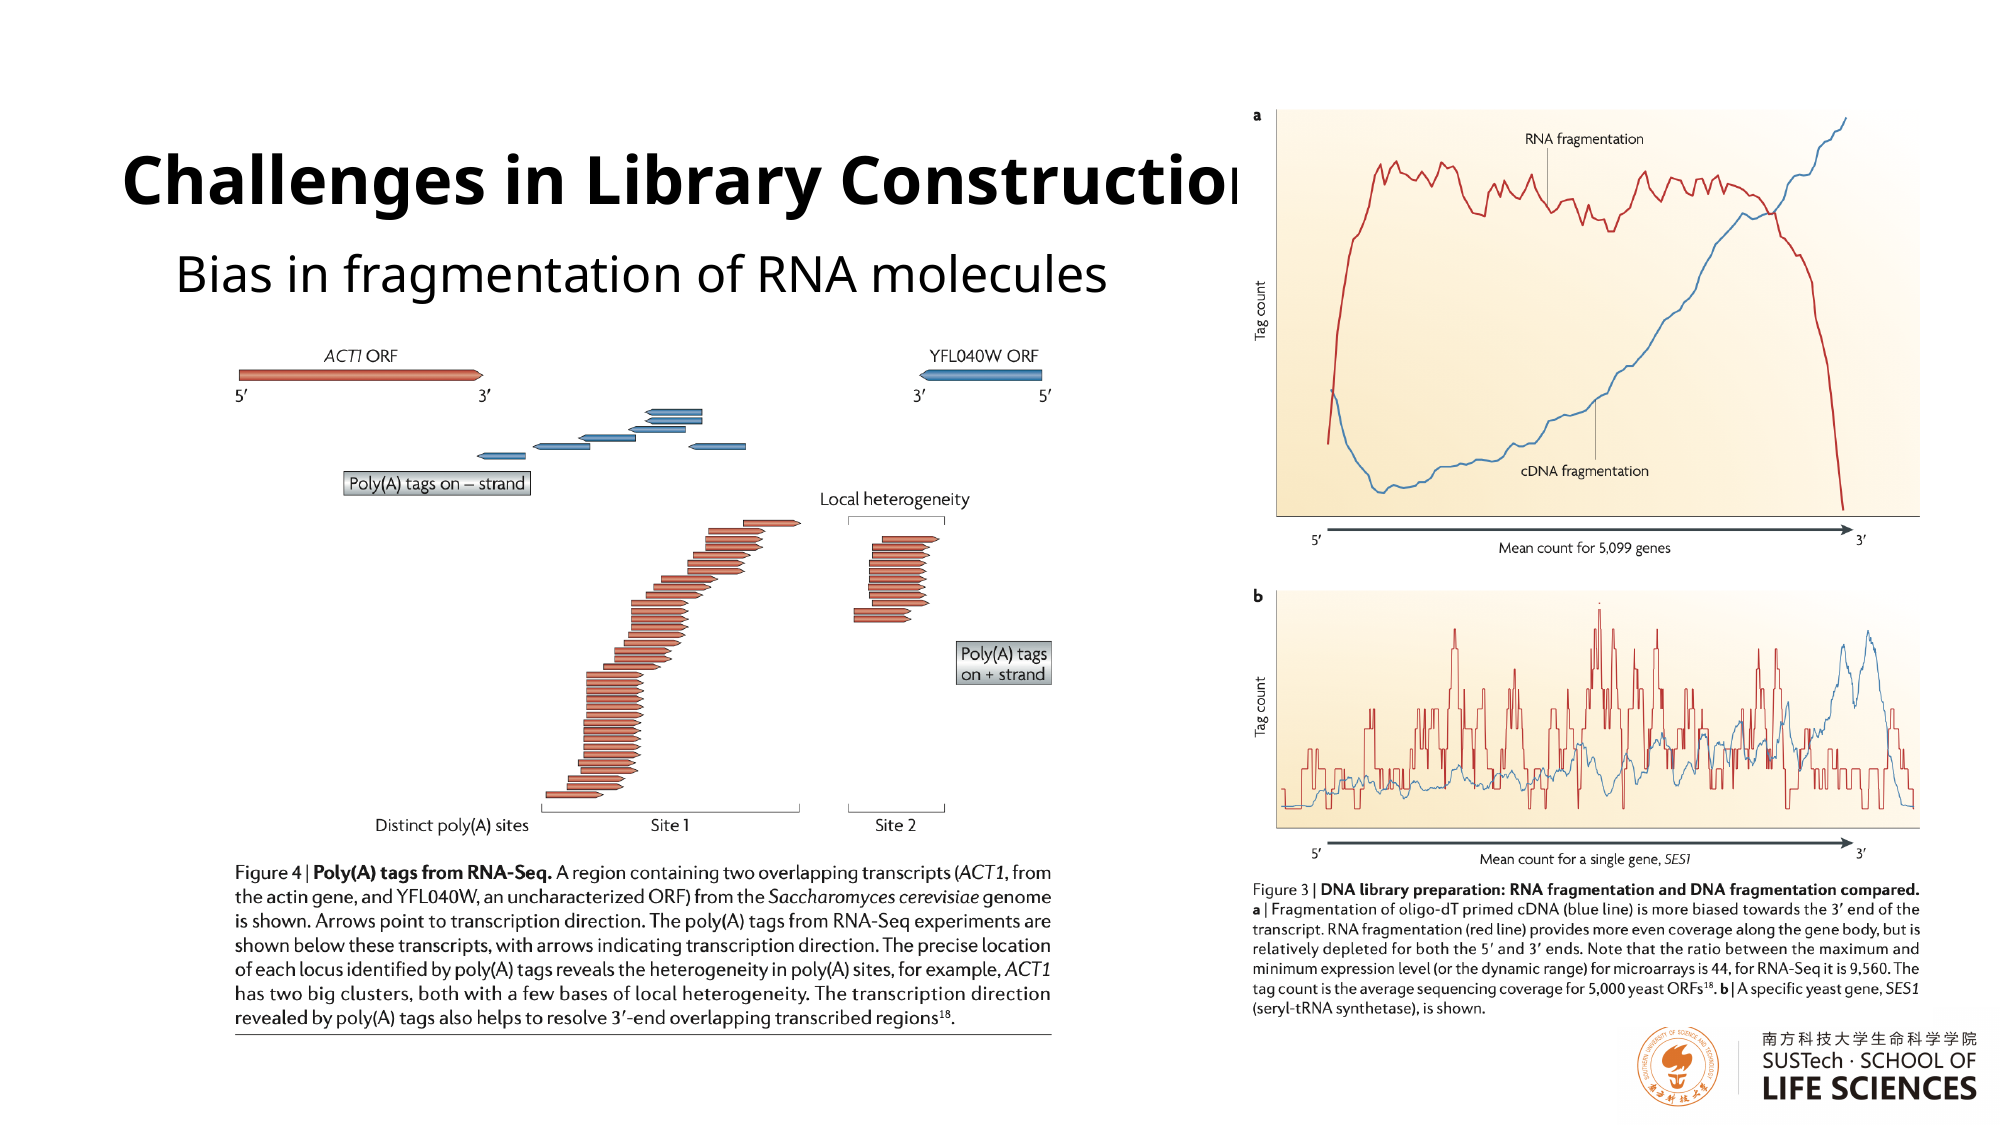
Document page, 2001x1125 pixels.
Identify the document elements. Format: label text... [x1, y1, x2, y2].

text_box Bias in fragmentation of RNA molecules [161, 234, 1125, 310]
picture [1237, 98, 2000, 1125]
picture [211, 336, 1074, 1051]
text_box Challenges in Library Construction [106, 74, 1832, 293]
